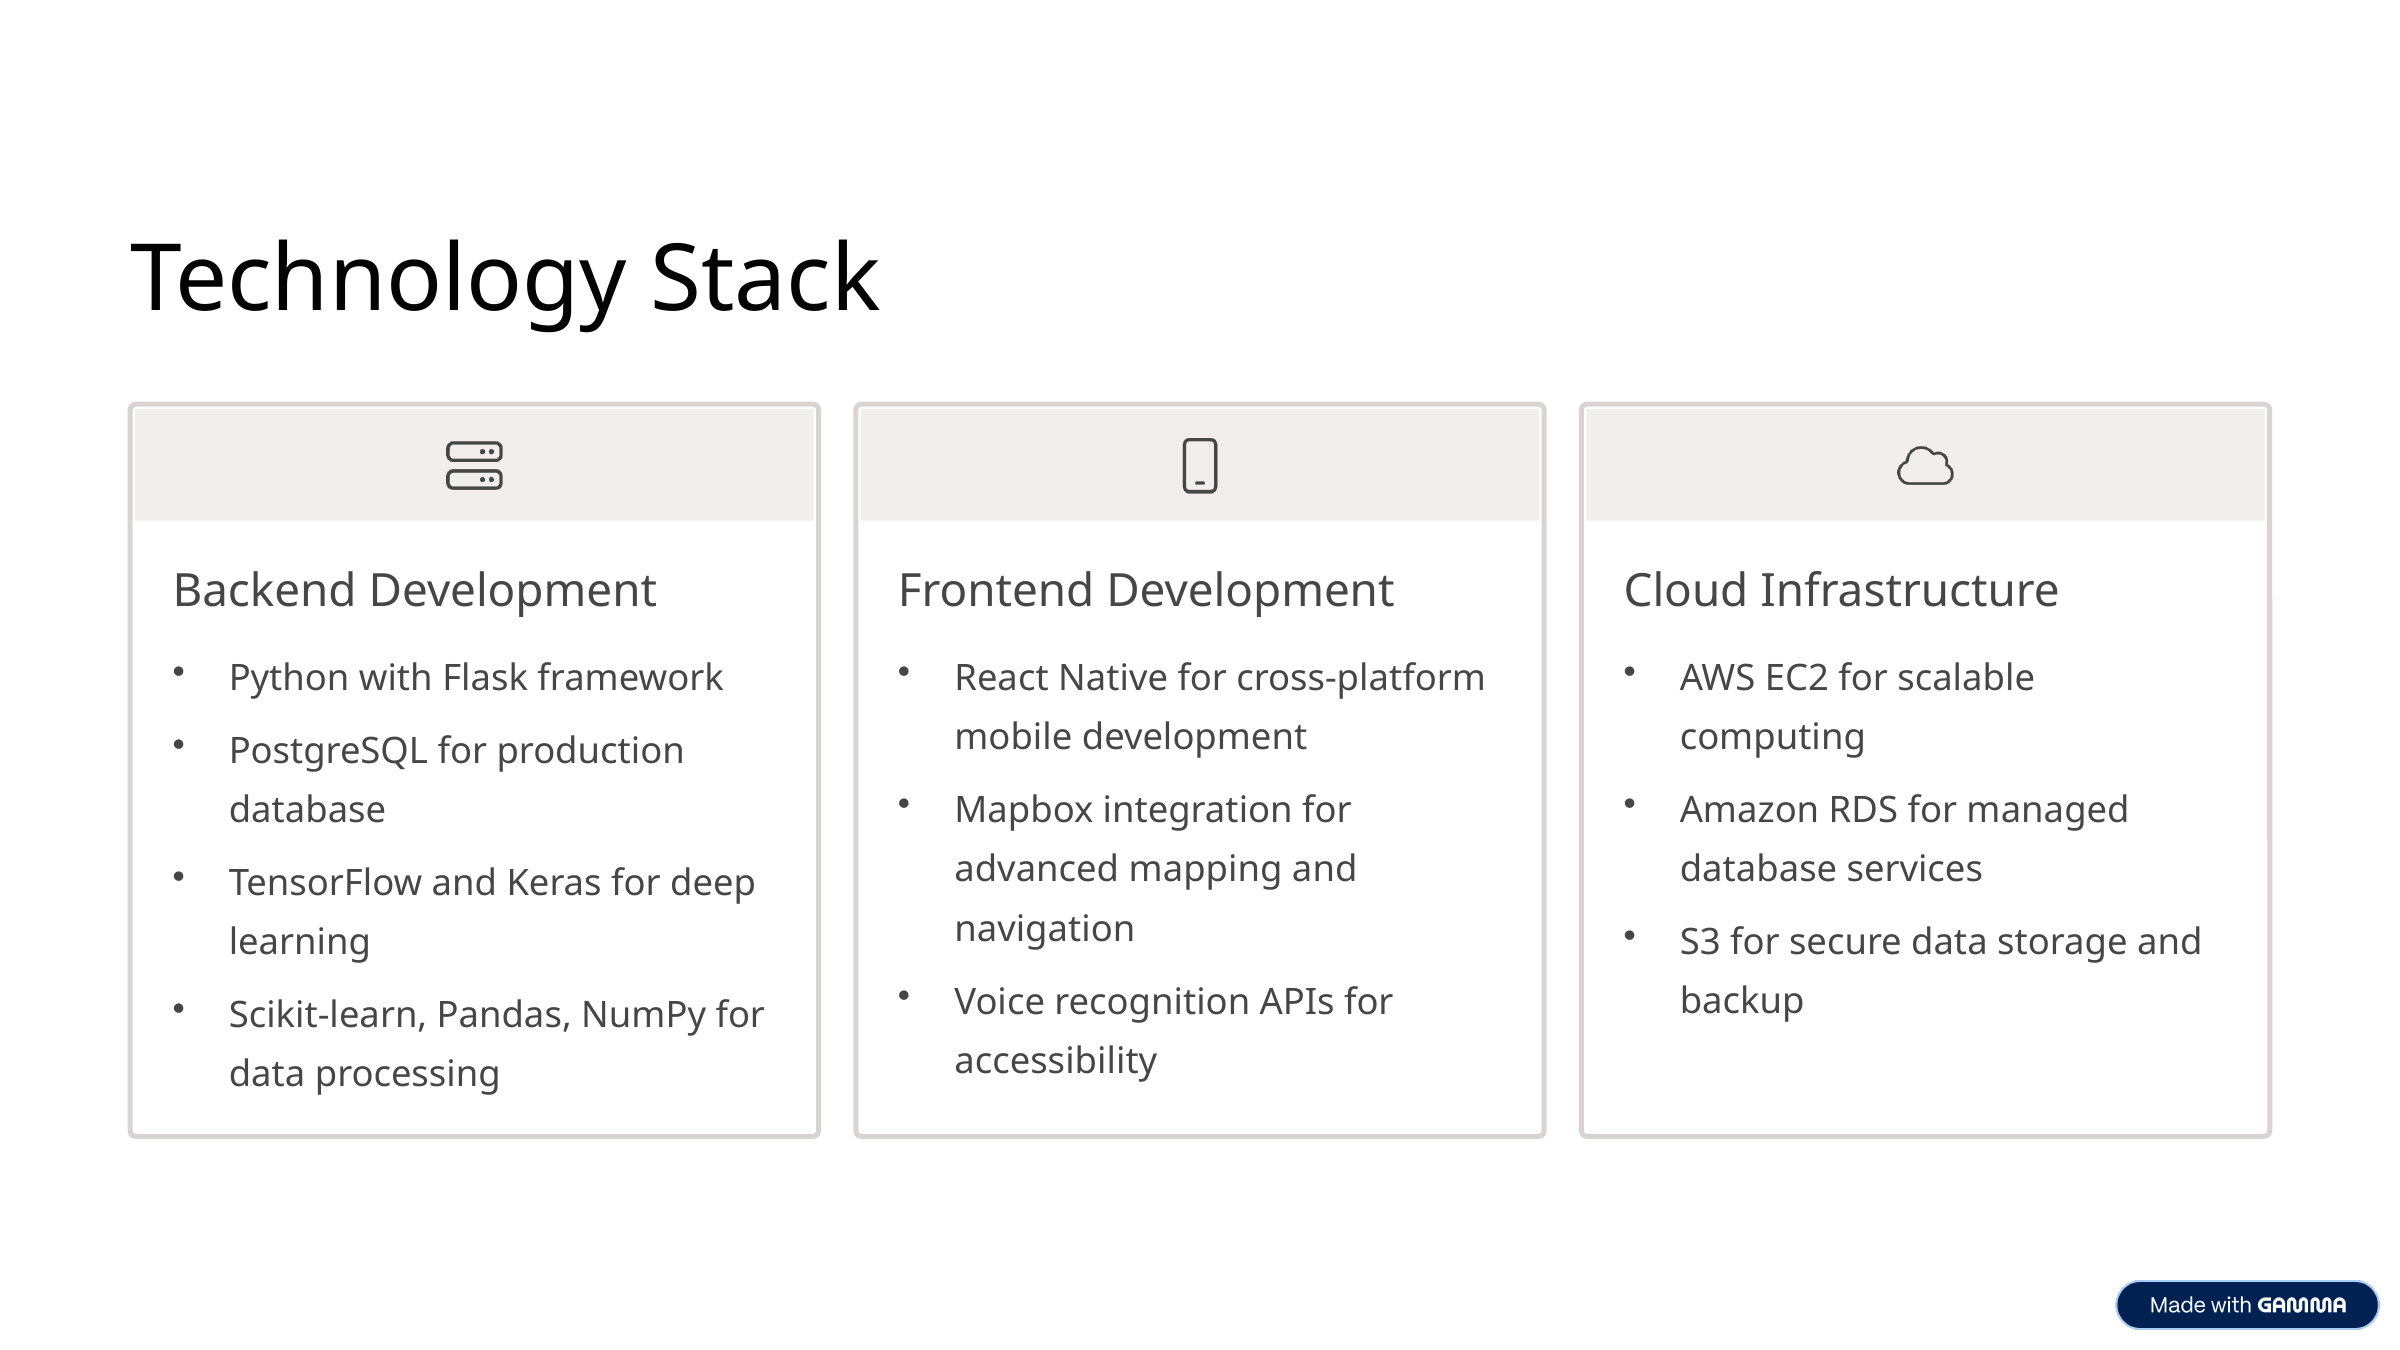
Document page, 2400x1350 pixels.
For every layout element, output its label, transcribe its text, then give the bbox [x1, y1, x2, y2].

text_box [1581, 404, 2270, 1137]
text_box PostgreSQL for production database [172, 710, 777, 830]
text_box React Native for cross-platform mobile development [897, 638, 1502, 758]
text_box Backend Development [172, 558, 677, 617]
text_box [860, 409, 1540, 521]
text_box S3 for secure data storage and backup [1623, 902, 2228, 1022]
text_box Frontend Development [897, 558, 1414, 617]
text_box Voice recognition APIs for accessibility [897, 962, 1502, 1082]
text_box Amazon RDS for managed database services [1623, 770, 2228, 890]
text_box [1586, 409, 2265, 521]
text_box [135, 409, 814, 521]
text_box Python with Flask framework [172, 638, 777, 698]
text_box [855, 404, 1545, 1137]
text_box Scikit-learn, Pandas, NumPy for data processing [172, 975, 777, 1095]
text_box TensorFlow and Keras for deep learning [172, 843, 777, 963]
picture [1172, 430, 1228, 500]
text_box Technology Stack [130, 213, 1061, 330]
text_box Cloud Infrastructure [1623, 558, 2089, 617]
text_box [130, 404, 819, 1137]
picture [2106, 1271, 2389, 1339]
picture [1897, 430, 1954, 500]
text_box Mapbox integration for advanced mapping and navigation [897, 770, 1502, 950]
text_box AWS EC2 for scalable computing [1623, 638, 2228, 758]
picture [446, 430, 503, 500]
